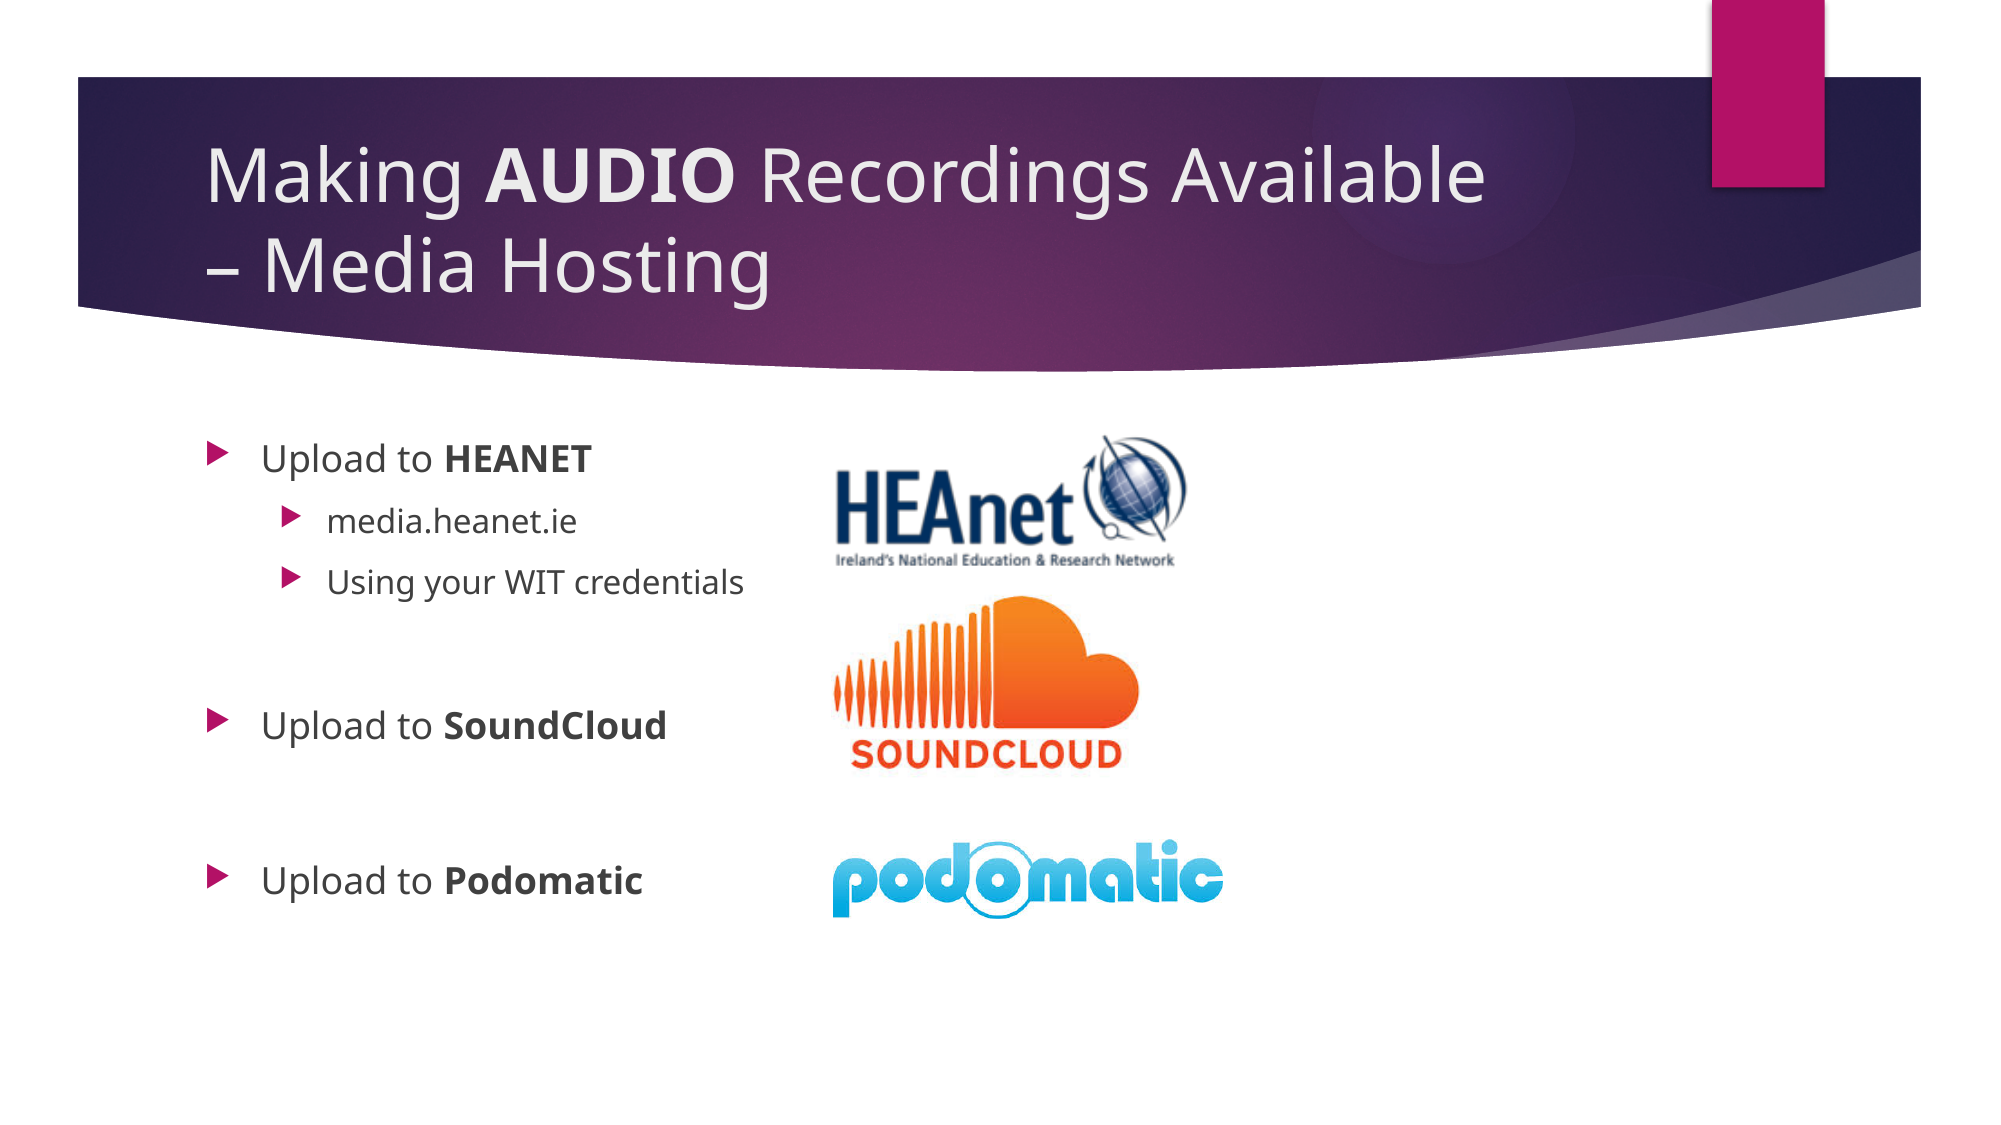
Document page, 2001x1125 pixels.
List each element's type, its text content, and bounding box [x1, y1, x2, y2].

list Upload to HEANET media.heanet.ie Using your WIT credentials Upload to SoundCloud Upload to Podomatic [189, 427, 1638, 988]
title Making AUDIO Recordings Available – Media Hosting [189, 159, 1900, 276]
picture [831, 426, 1193, 800]
picture [833, 839, 1224, 919]
